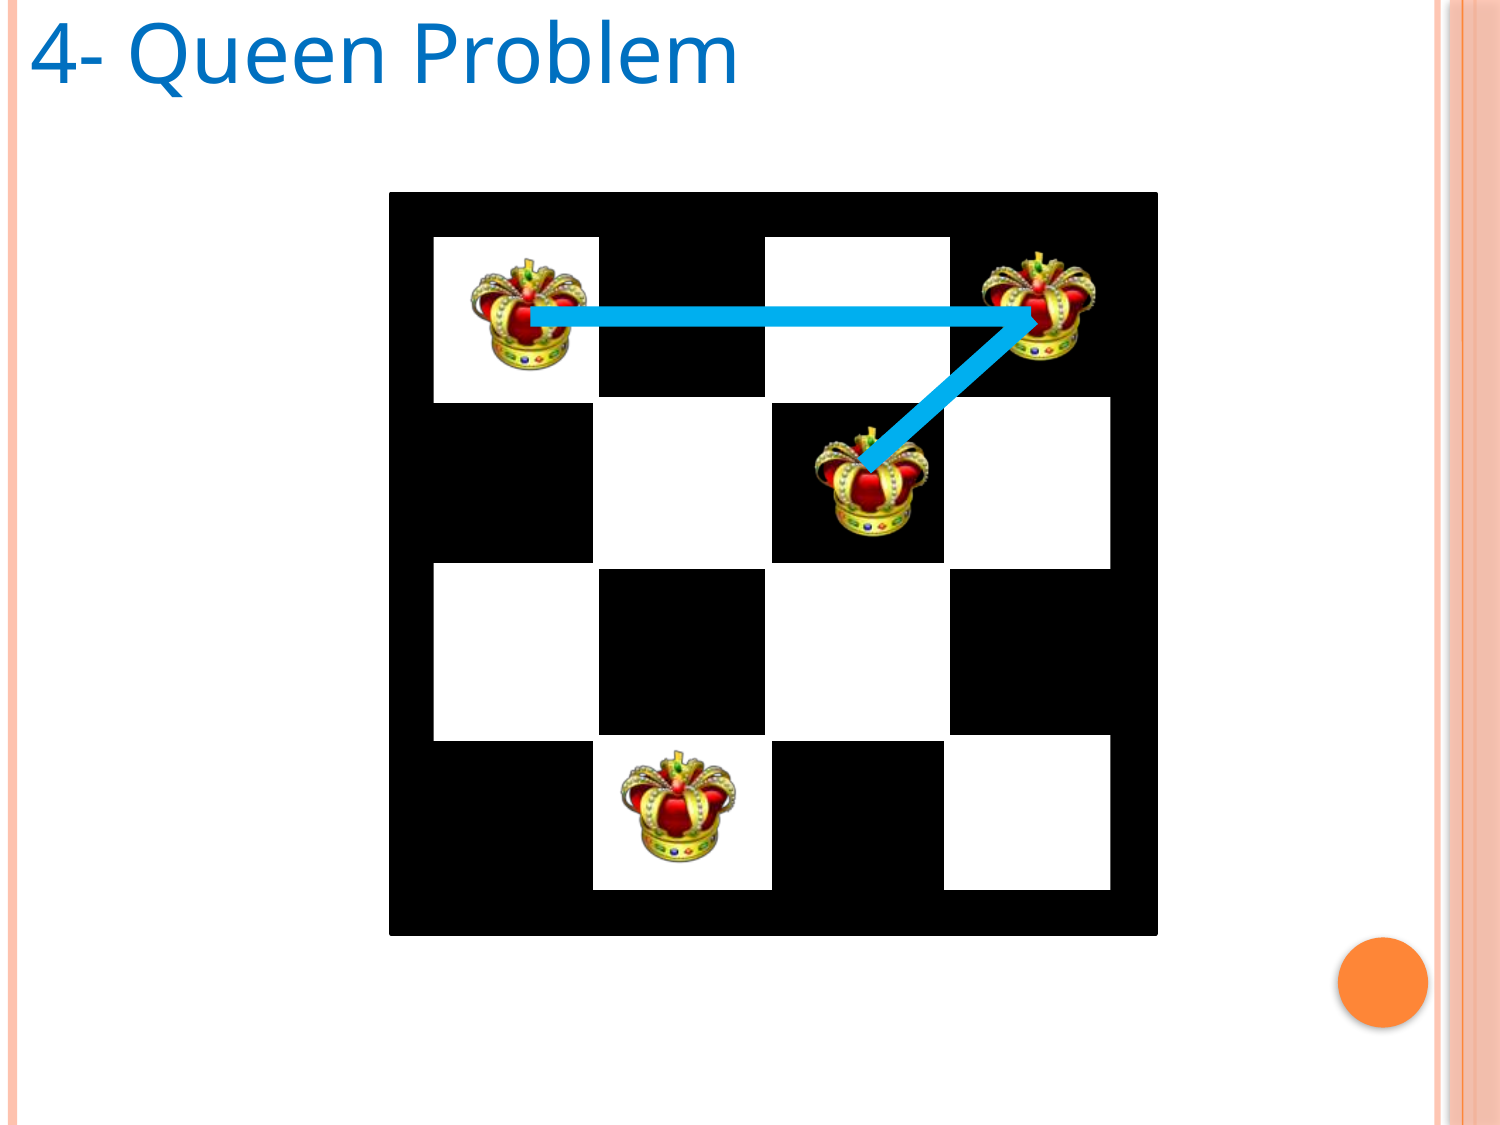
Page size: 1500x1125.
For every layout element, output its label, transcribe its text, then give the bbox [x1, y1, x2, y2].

text_box 4- Queen Problem [14, 40, 757, 108]
text_box [391, 193, 1156, 934]
